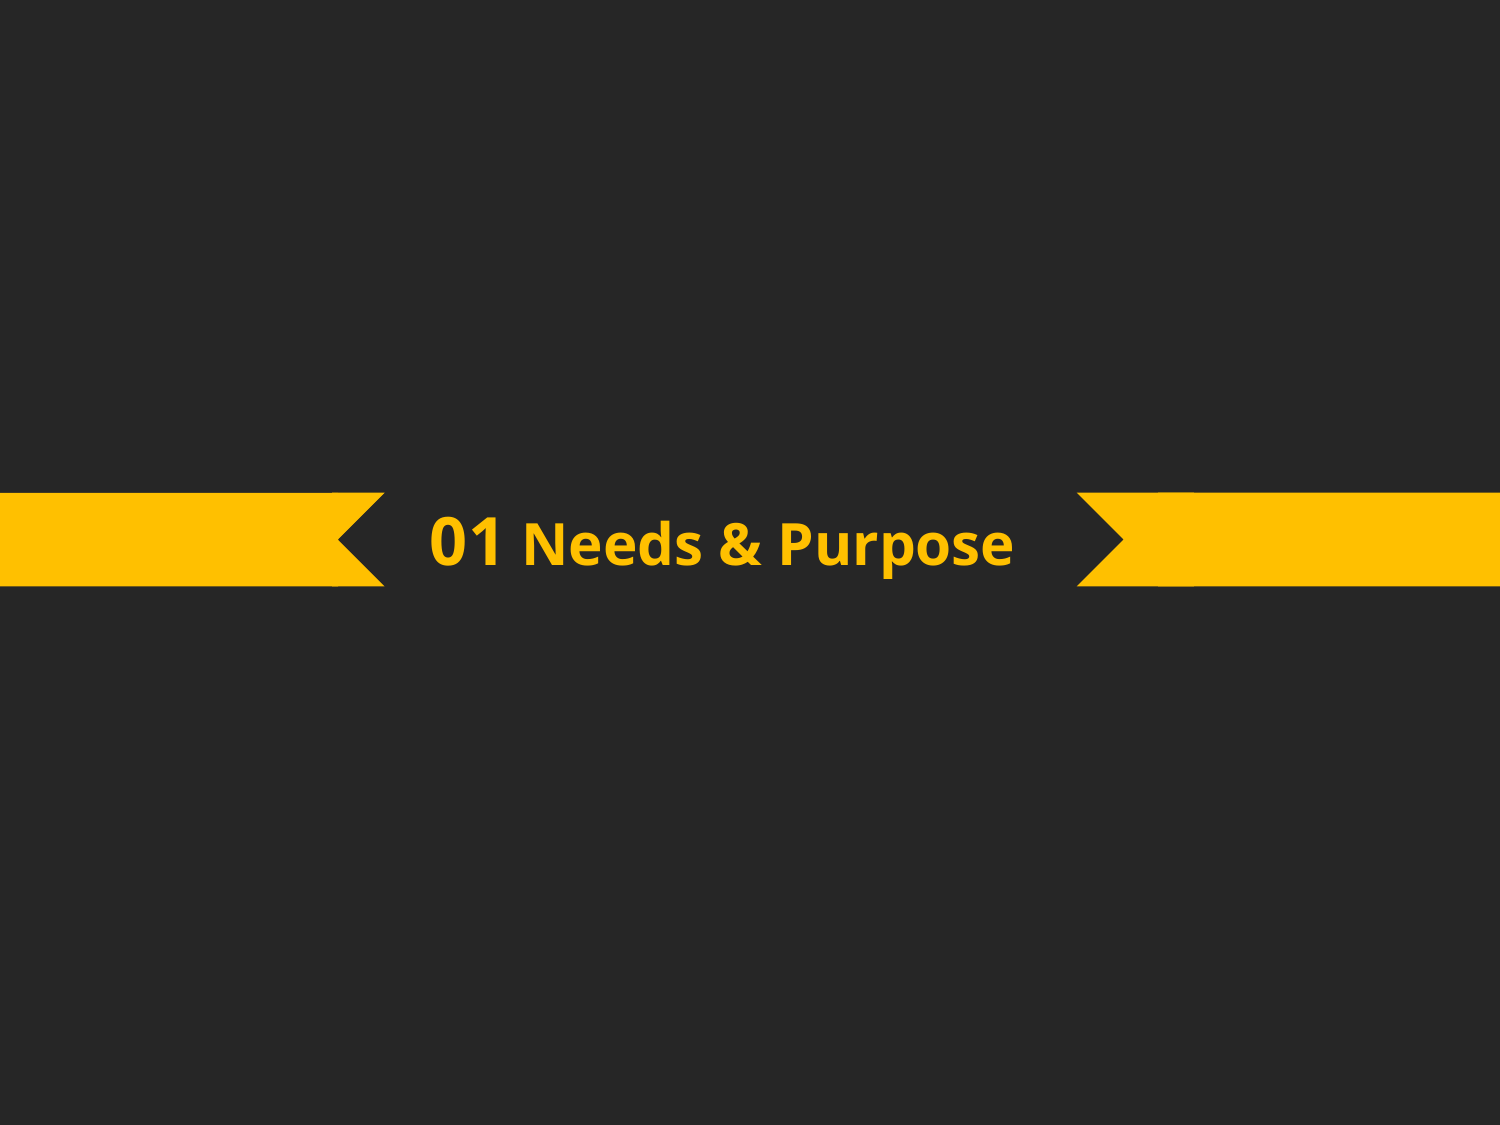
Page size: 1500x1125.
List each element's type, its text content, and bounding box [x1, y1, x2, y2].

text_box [0, 492, 385, 587]
text_box 01 Needs & Purpose [415, 491, 1077, 587]
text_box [1076, 492, 1500, 587]
